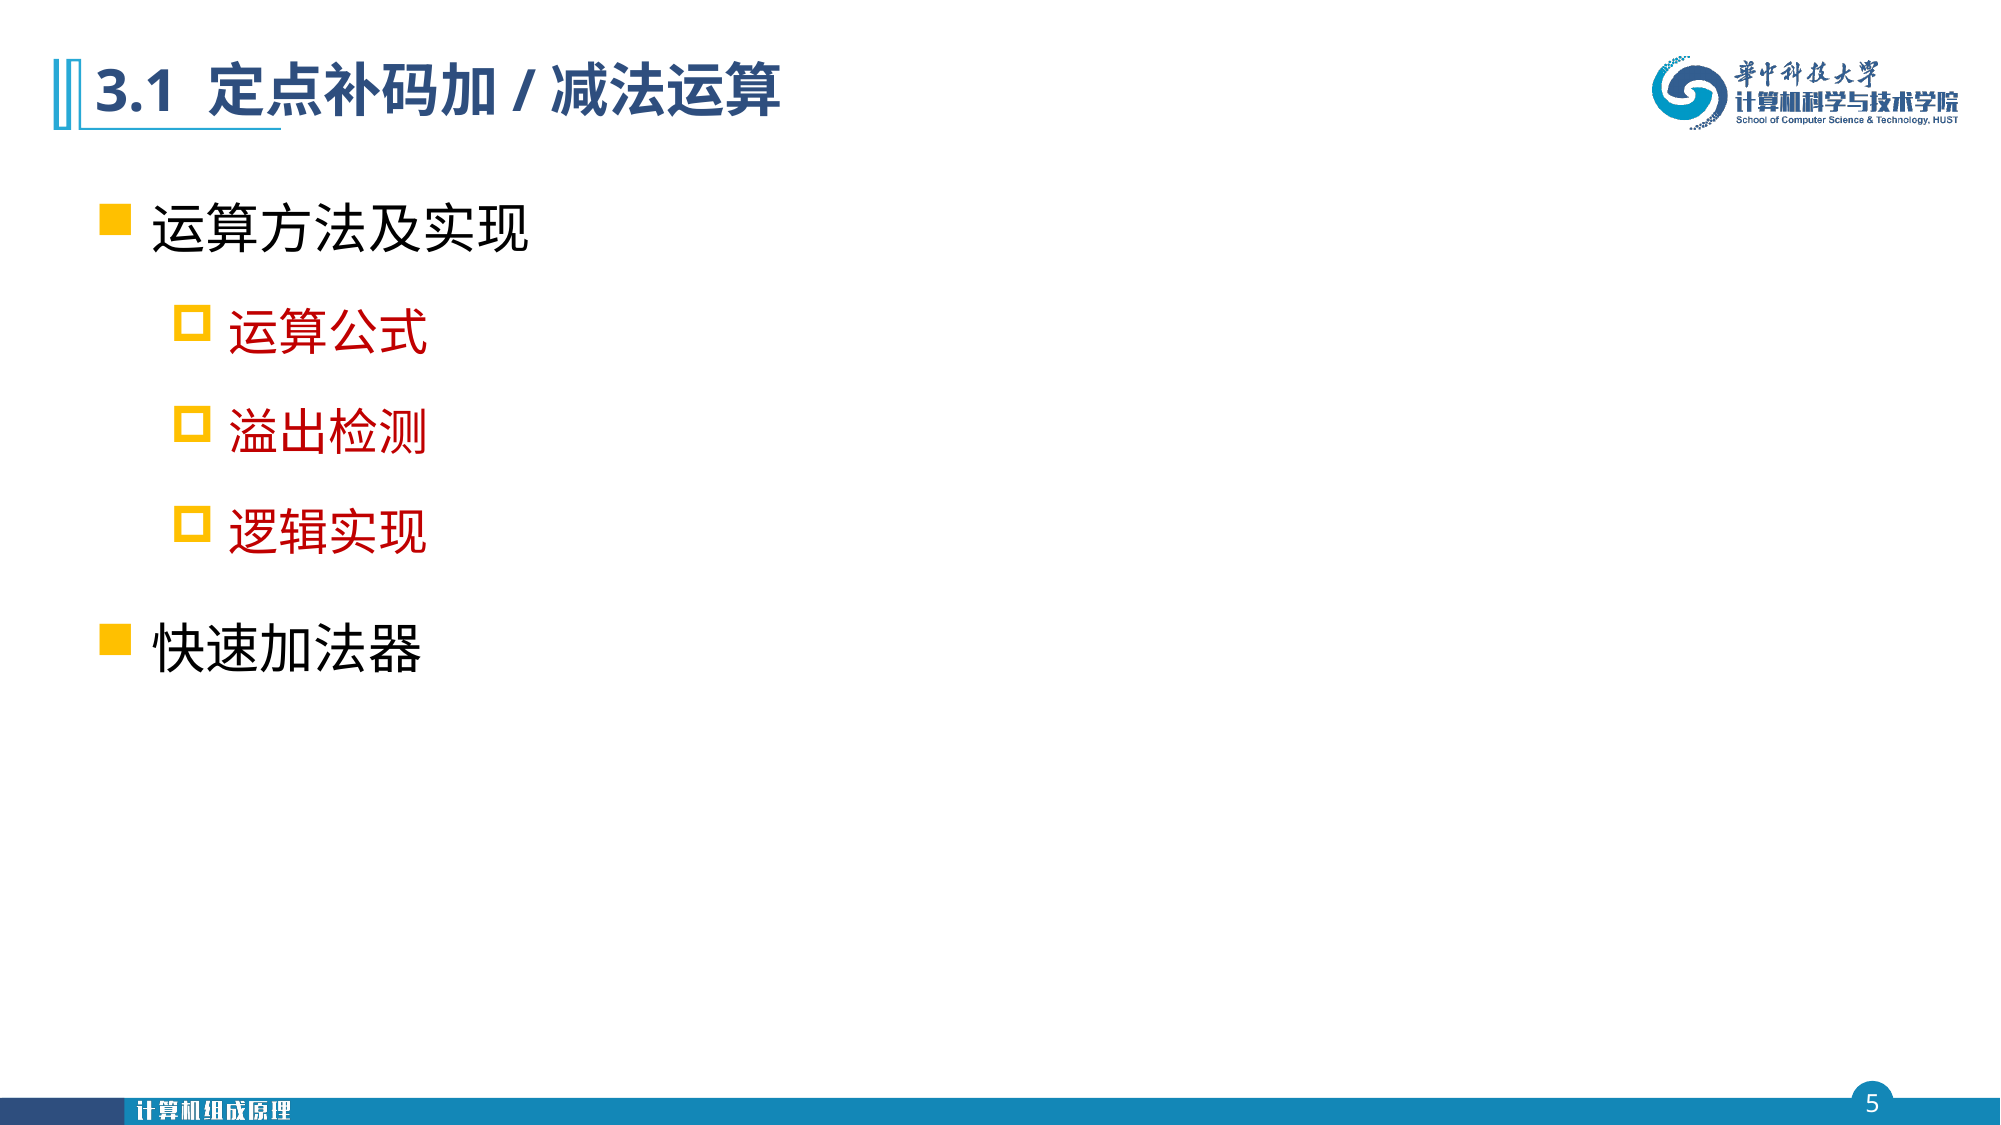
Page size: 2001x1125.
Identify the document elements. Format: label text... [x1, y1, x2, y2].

picture [1805, 56, 1958, 130]
list 运算方法及实现 运算公式 溢出检测 逻辑实现 快速加法器 [80, 154, 1805, 1080]
title 3.1 定点补码加/减法运算 [80, 42, 1805, 144]
